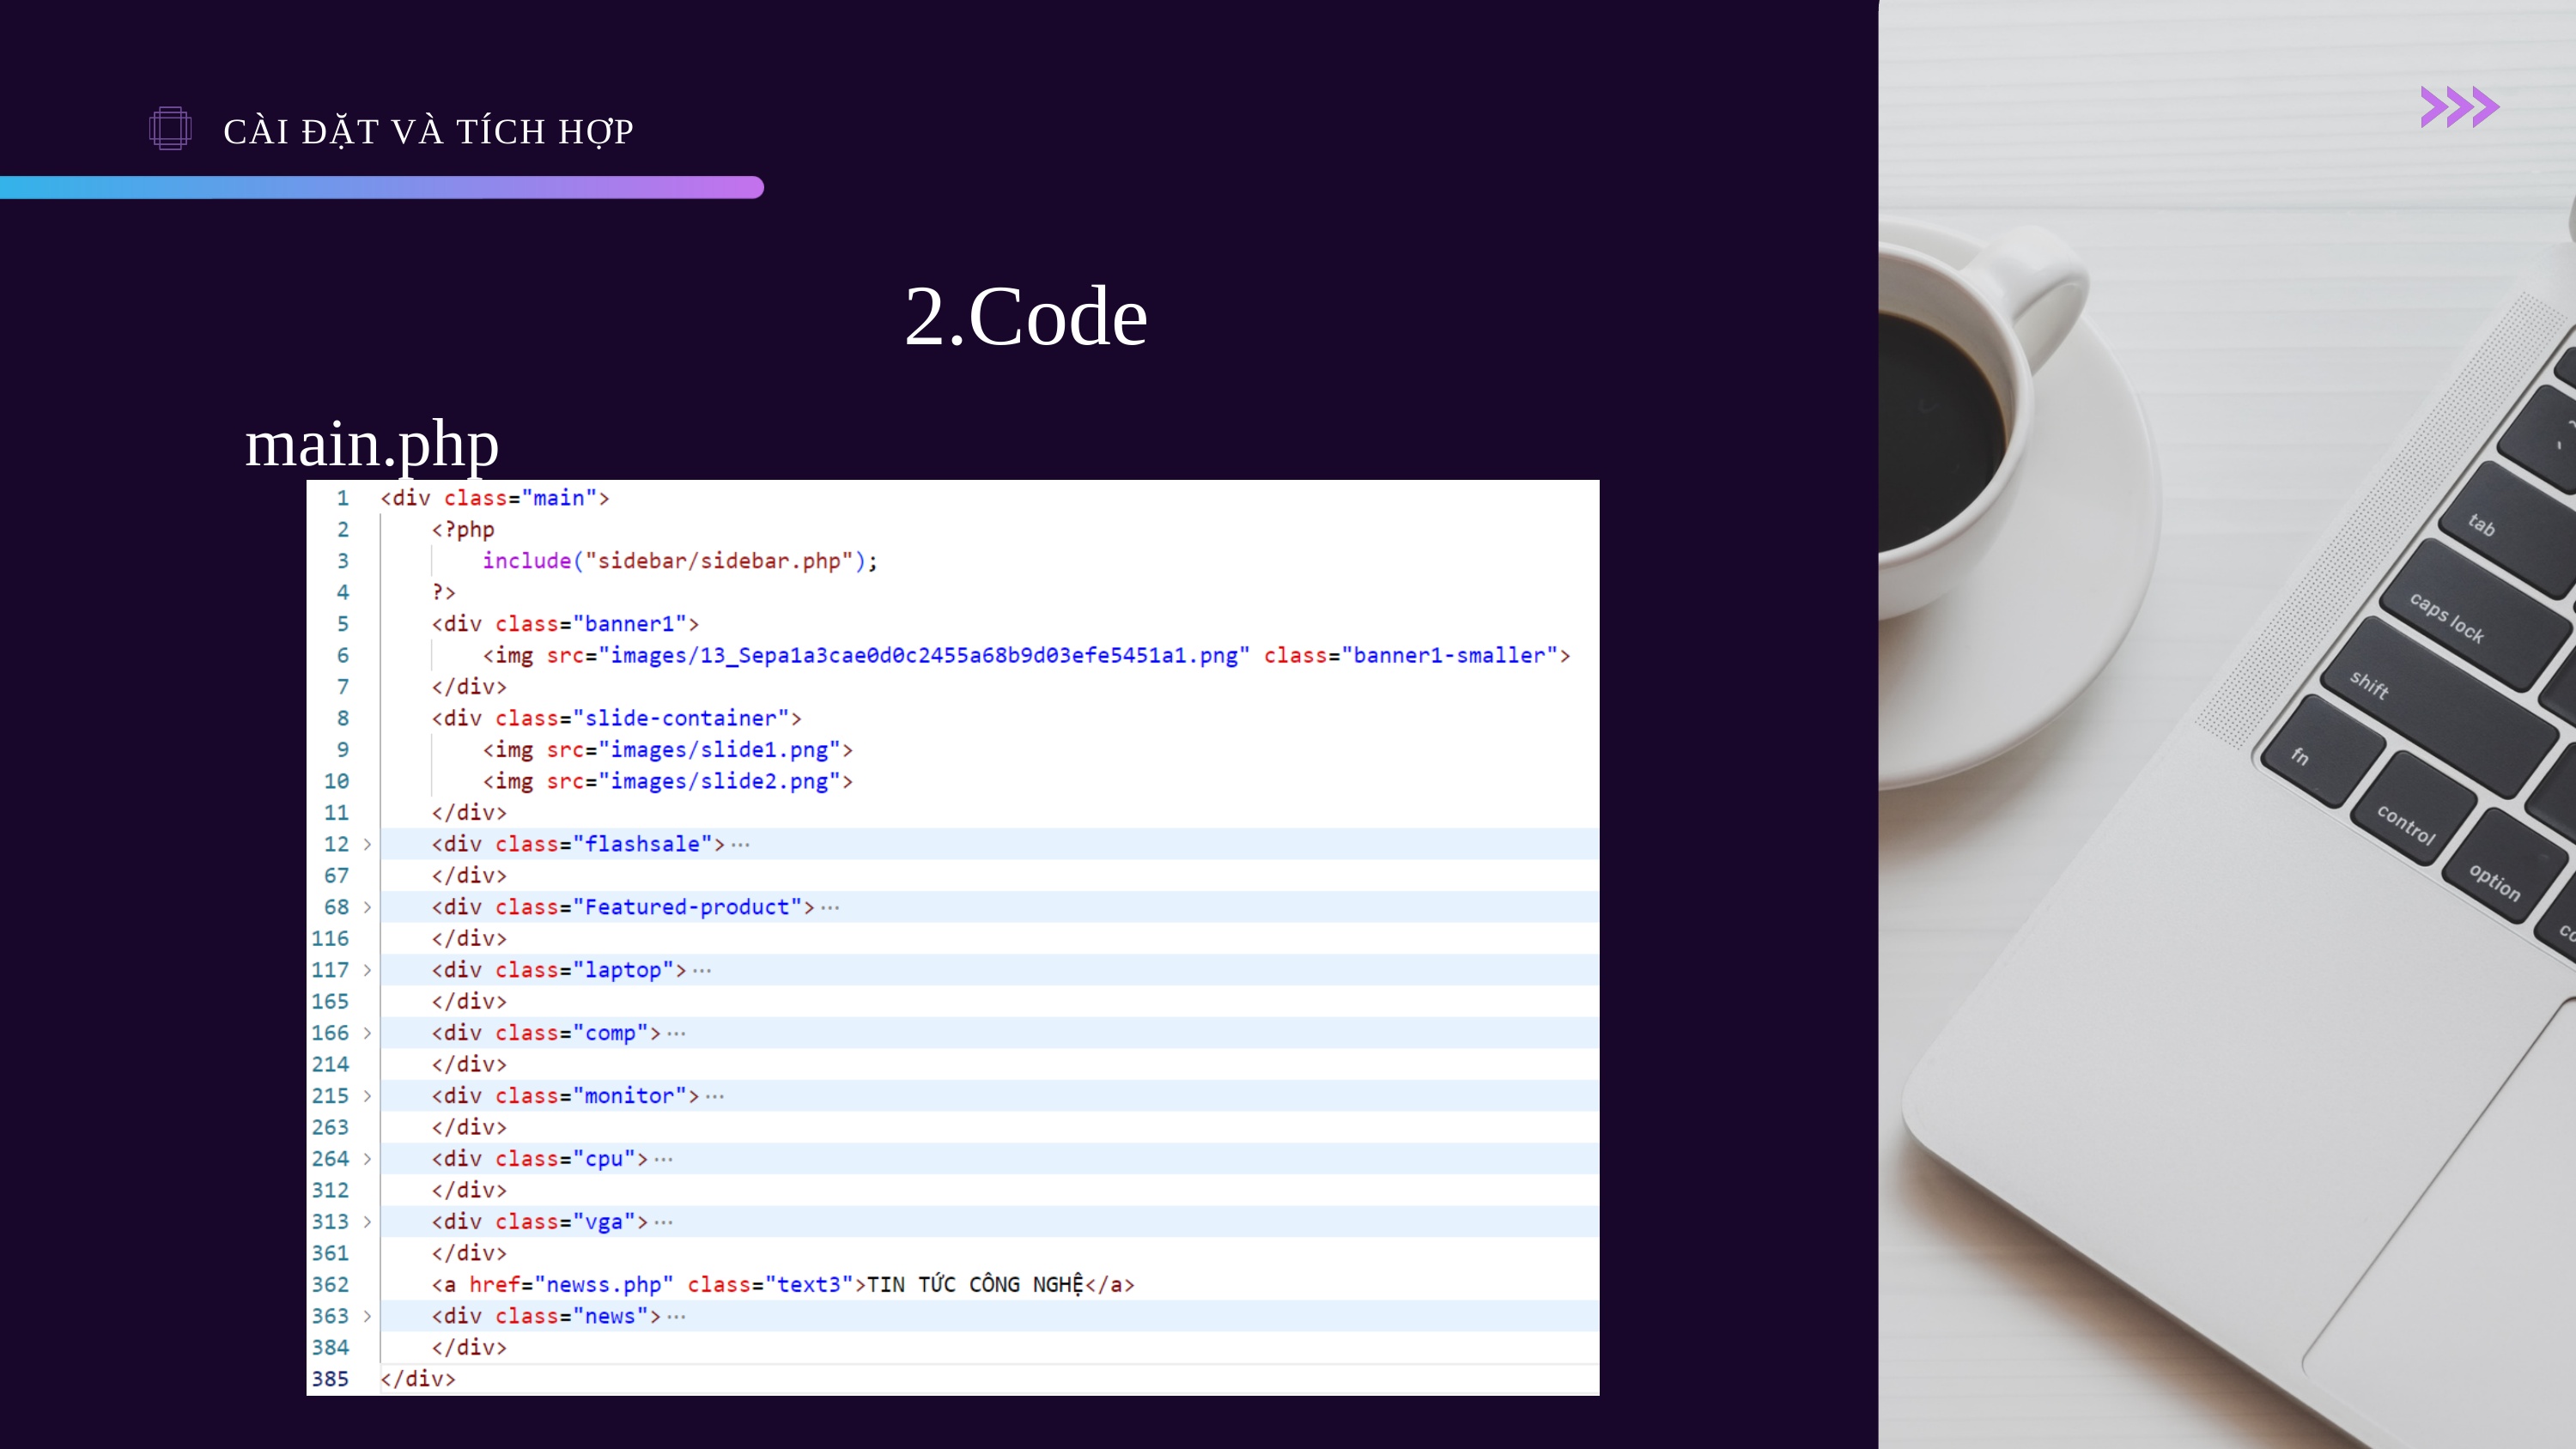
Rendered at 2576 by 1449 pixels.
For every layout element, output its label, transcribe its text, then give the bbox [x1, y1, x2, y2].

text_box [1878, 0, 2576, 1449]
text_box CÀI ĐẶT VÀ TÍCH HỢP [223, 100, 960, 152]
text_box 2.Code [449, 196, 1604, 362]
text_box main.php [106, 314, 640, 480]
text_box [149, 106, 192, 150]
picture [307, 480, 1600, 1396]
text_box [0, 176, 764, 200]
